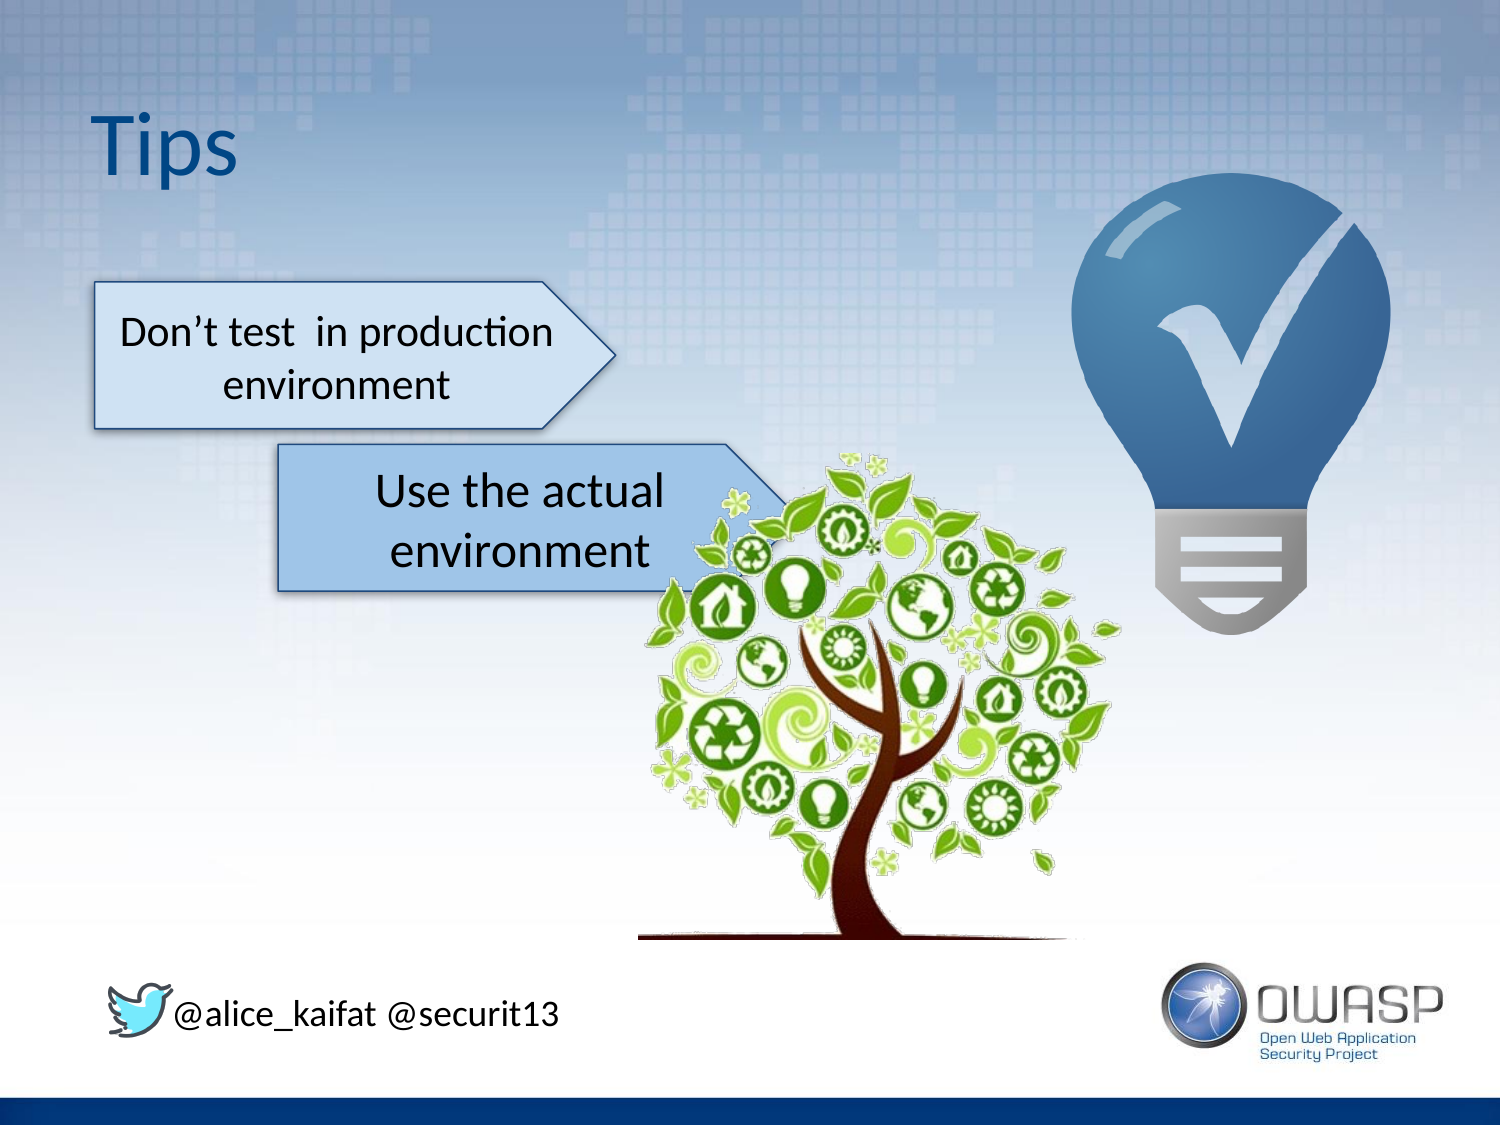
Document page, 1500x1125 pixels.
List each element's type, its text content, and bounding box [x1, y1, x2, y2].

picture [0, 0, 1500, 1125]
slide_number @alice_kaifat @securit13 [185, 981, 1123, 1038]
title Tips [75, 45, 1425, 233]
text_box Don’t test in production environment [94, 281, 616, 429]
text_box Use the actual environment [278, 444, 734, 592]
